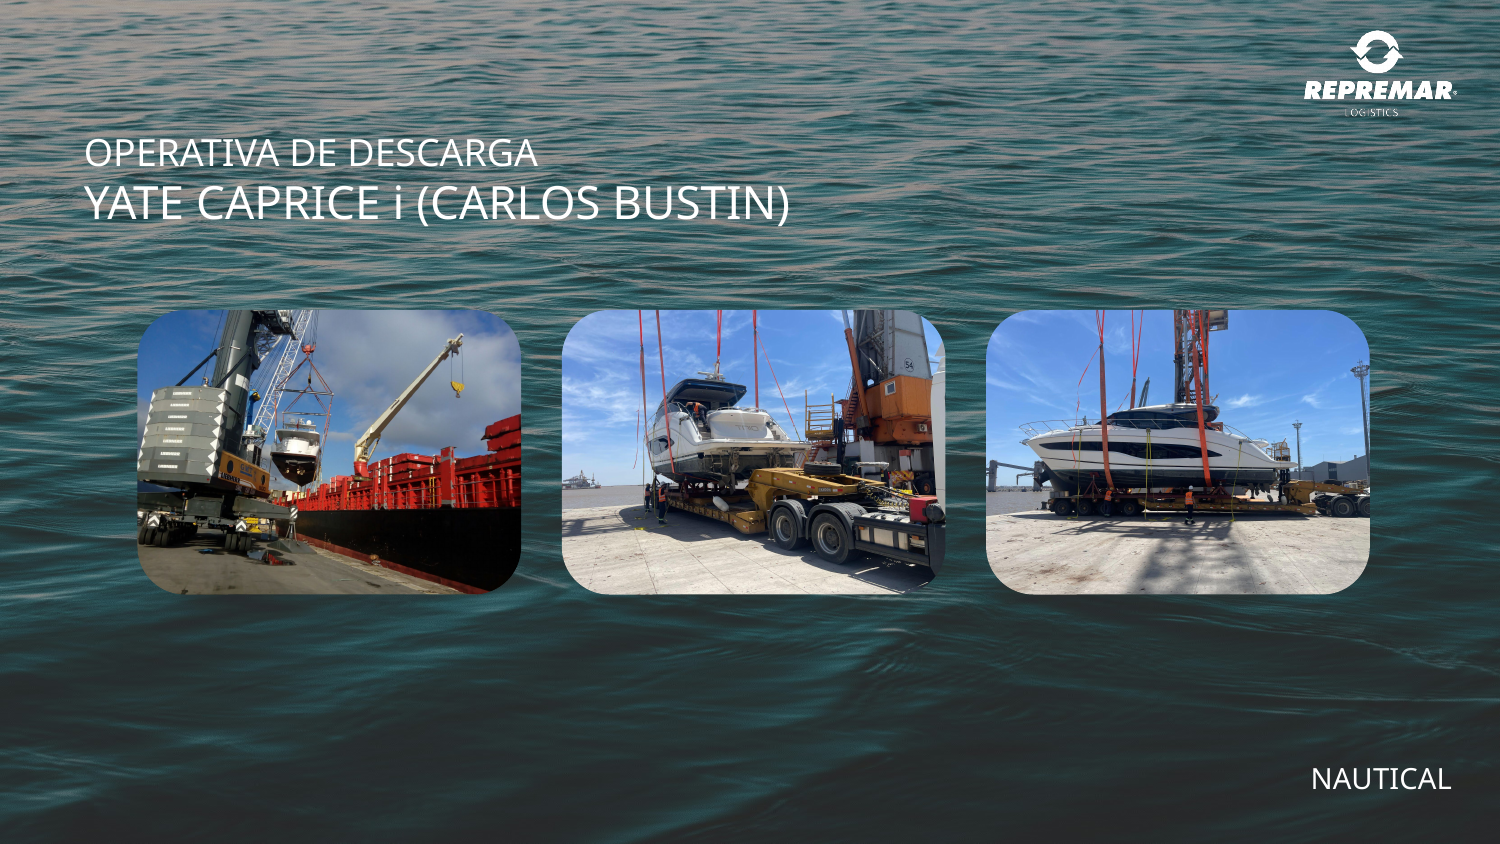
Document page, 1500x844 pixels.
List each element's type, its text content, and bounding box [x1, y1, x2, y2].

picture [0, 0, 1500, 844]
text_box NAUTICAL [1295, 753, 1467, 804]
text_box OPERATIVA DE DESCARGA YATE CAPRICE i (CARLOS BUSTIN) [68, 113, 1124, 251]
